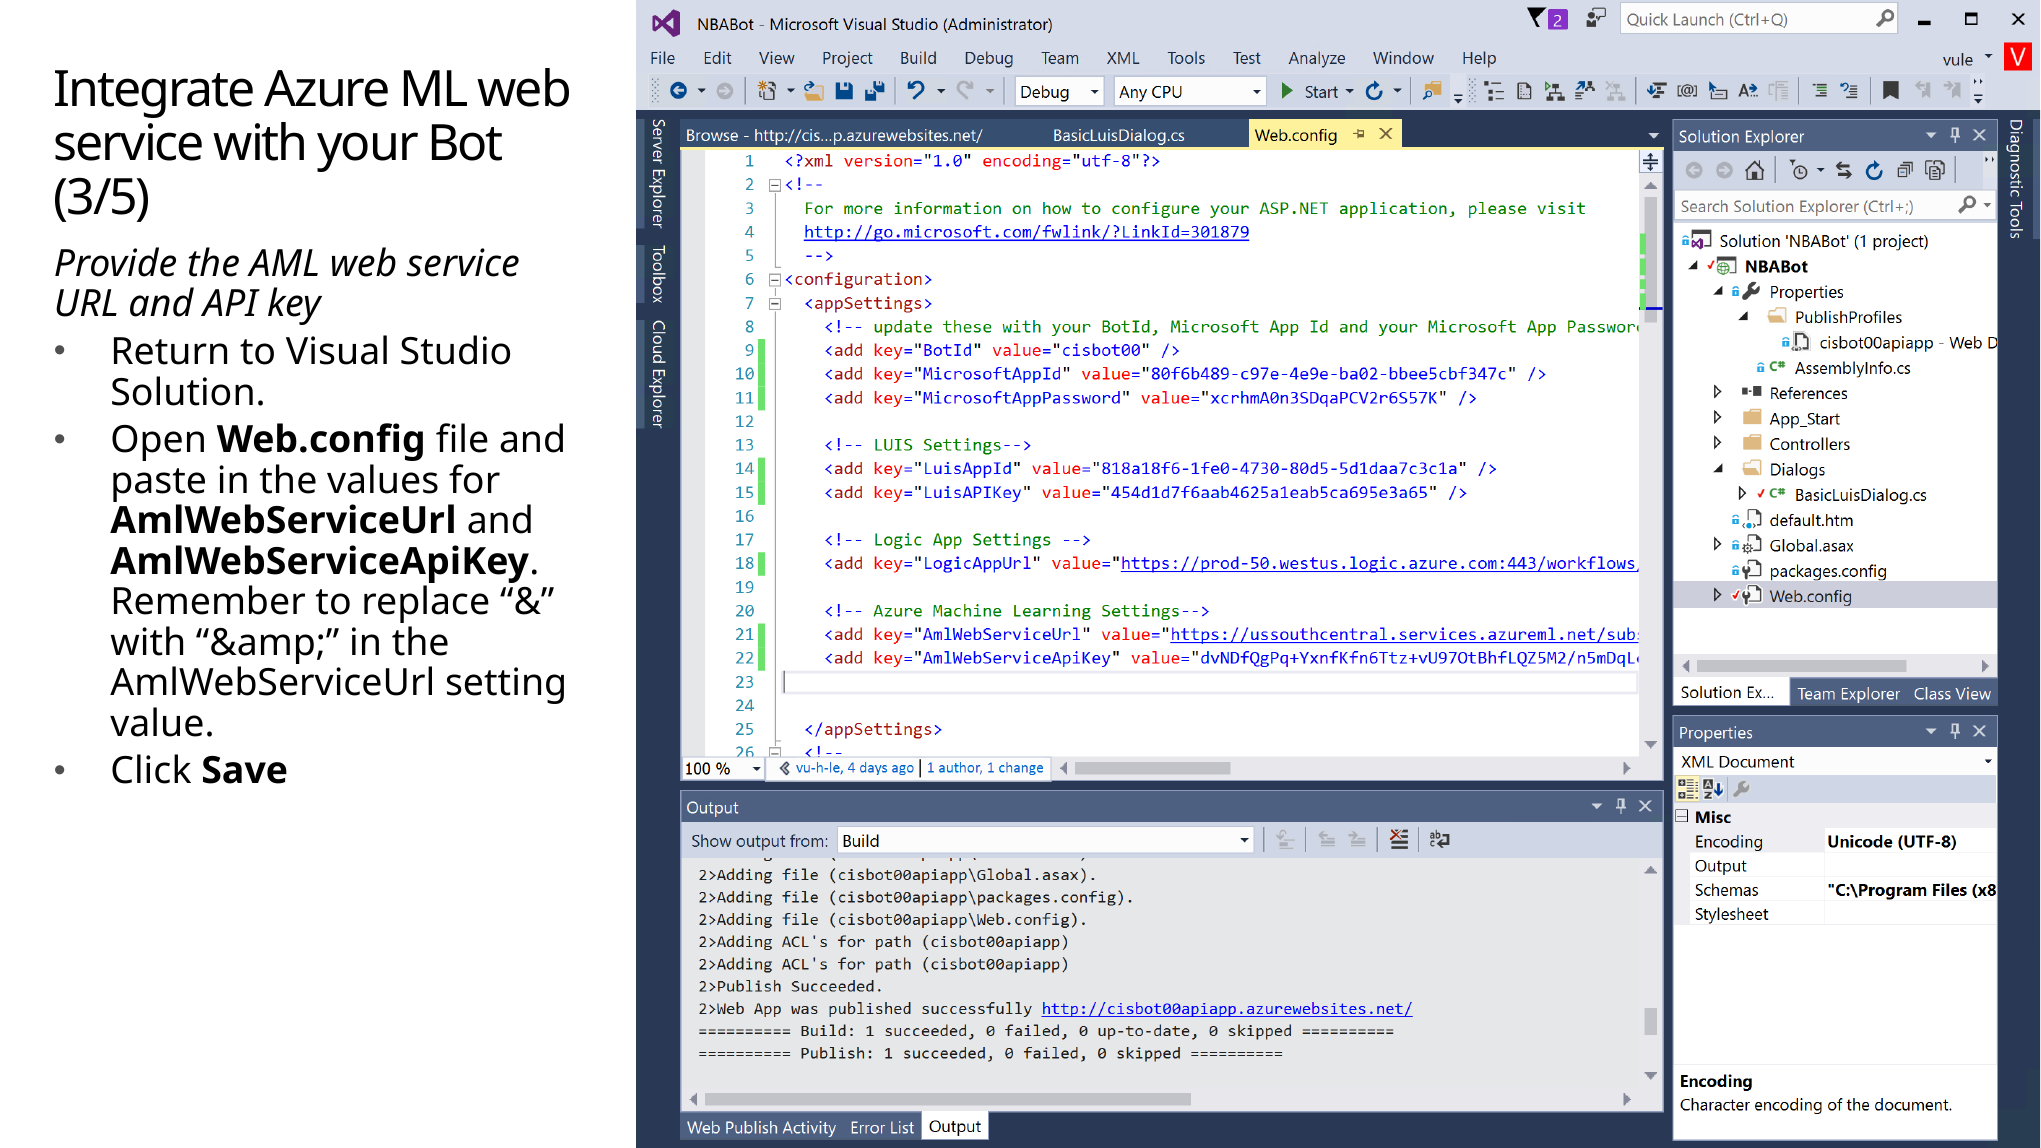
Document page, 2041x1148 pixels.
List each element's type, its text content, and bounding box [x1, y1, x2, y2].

list Provide the AML web service URL and API key Return to Visual Studio Solution. Open Web.config file and paste in the values for AmlWebServiceUrl and AmlWebServiceApiKey. Remember to replace “&” with “&amp;” in the AmlWebServiceUrl setting value. Click Save [30, 228, 601, 818]
picture [636, 0, 2041, 1148]
title Integrate Azure ML web service with your Bot (3/5) [30, 48, 601, 228]
